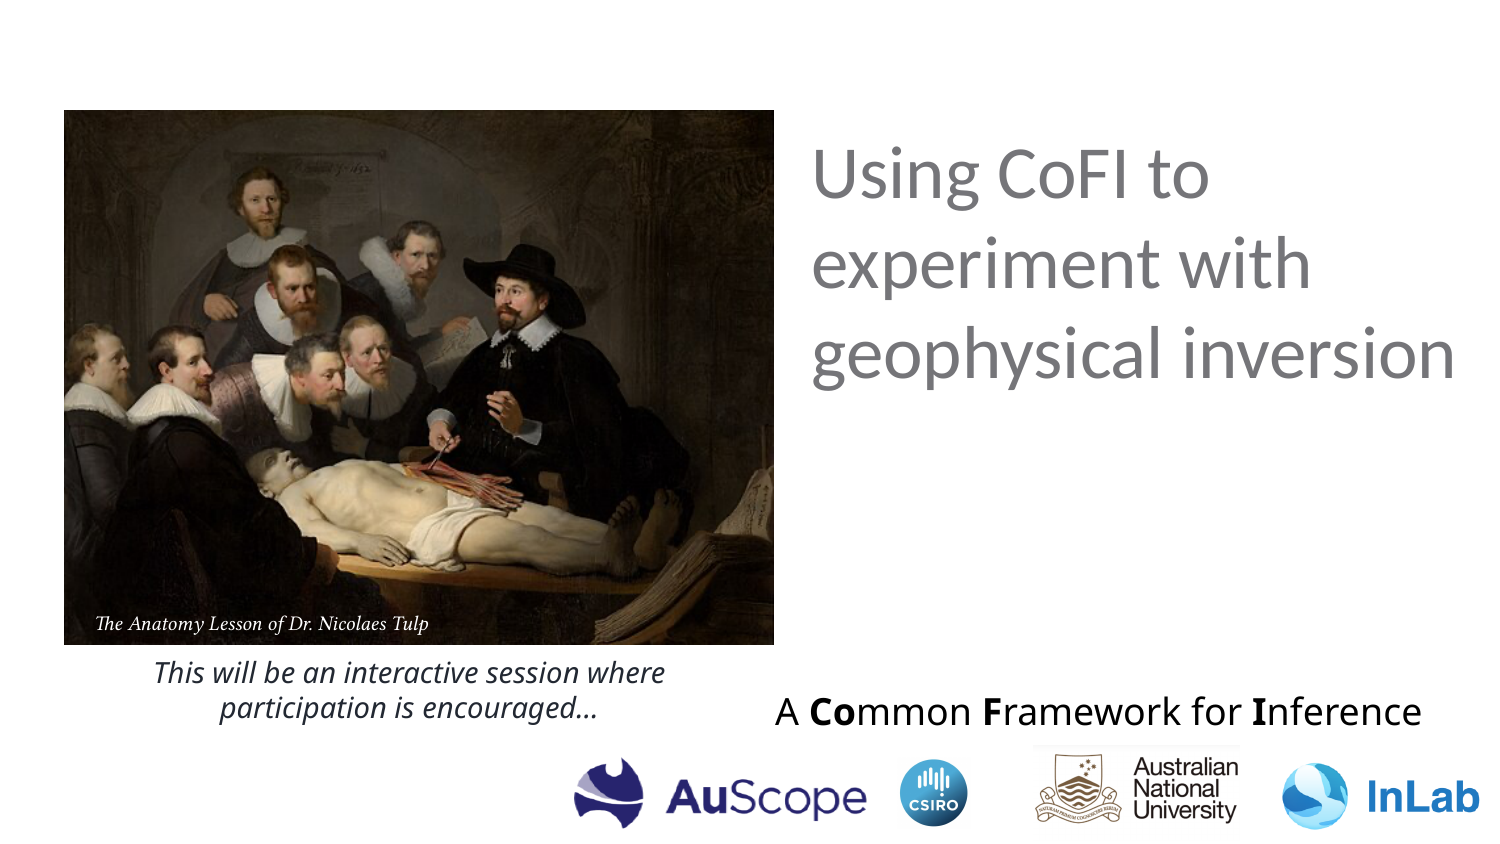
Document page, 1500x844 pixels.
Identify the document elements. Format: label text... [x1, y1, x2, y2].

picture [897, 757, 971, 829]
picture [573, 757, 867, 829]
picture [1263, 748, 1500, 844]
text_box A Common Framework for Inference [760, 680, 1500, 741]
picture [1033, 744, 1240, 841]
picture [64, 110, 774, 646]
text_box This will be an interactive session where participation is encouraged… [94, 653, 725, 732]
title Using CoFI to experiment with geophysical inversion [811, 123, 1462, 503]
